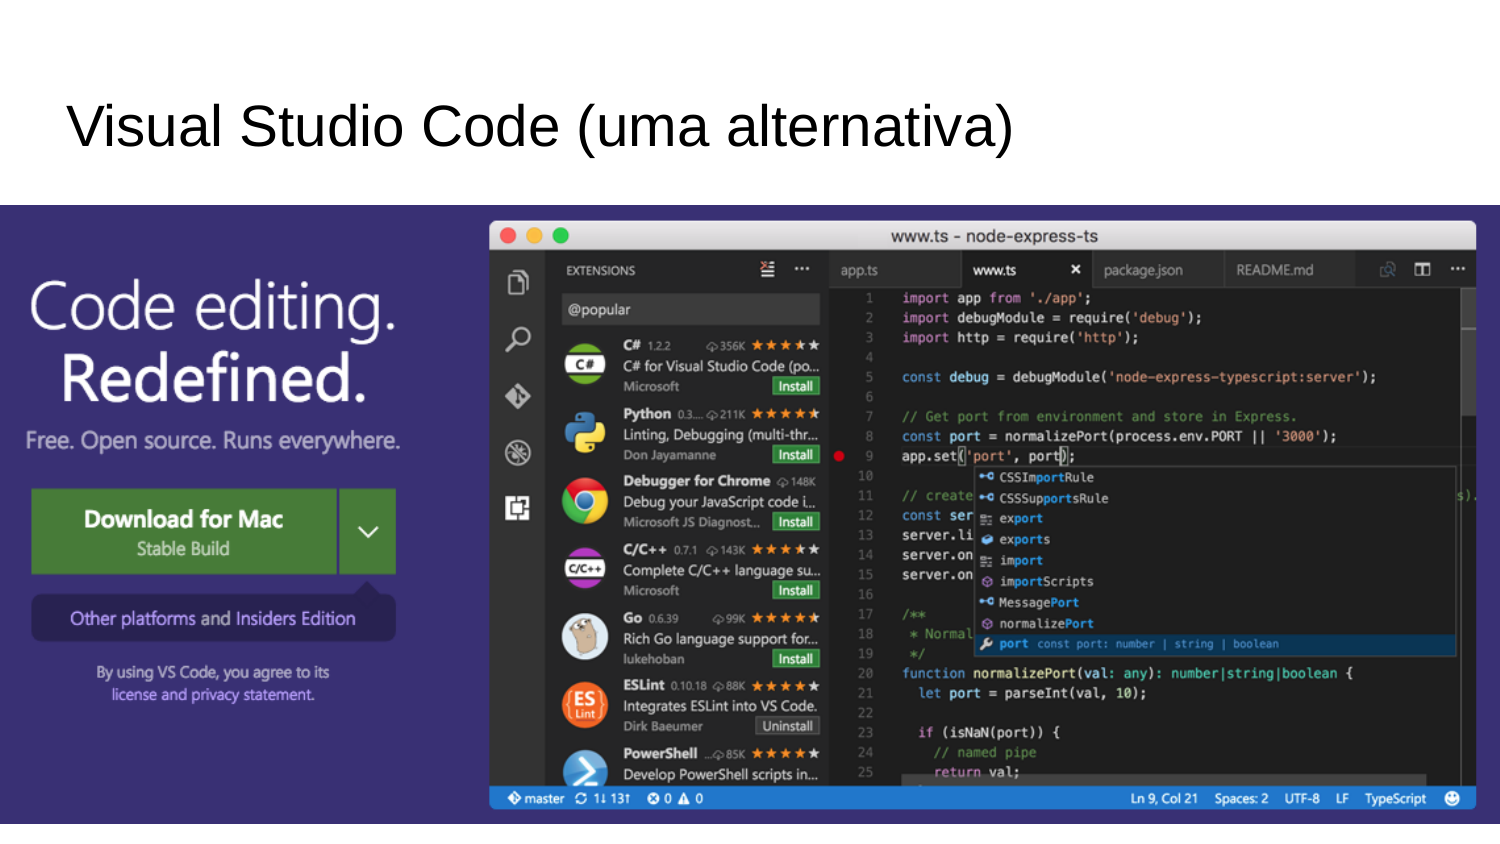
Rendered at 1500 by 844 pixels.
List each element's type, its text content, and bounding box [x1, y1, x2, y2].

picture [0, 205, 1500, 825]
title Visual Studio Code (uma alternativa) [51, 72, 1449, 167]
